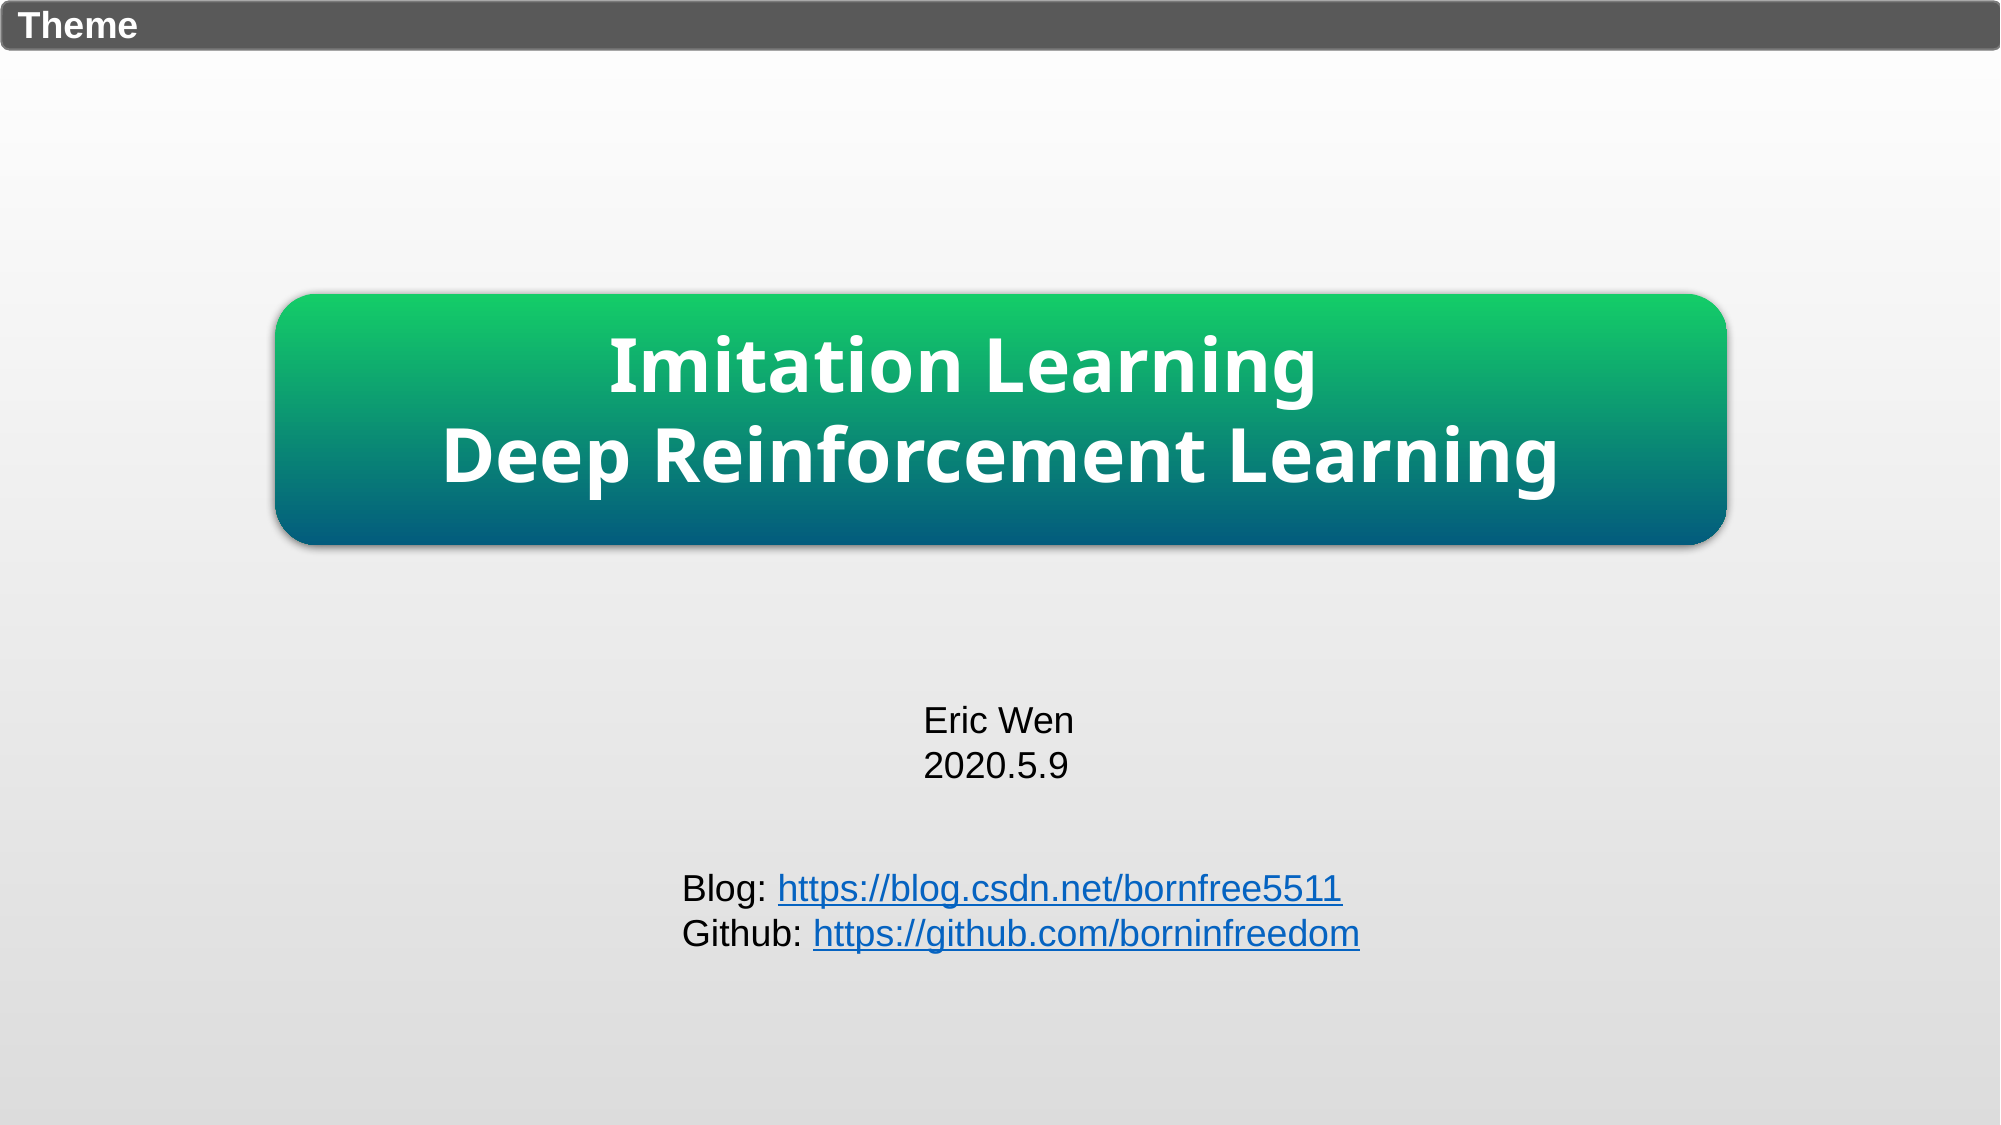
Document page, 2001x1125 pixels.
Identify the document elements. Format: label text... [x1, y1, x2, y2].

text_box [1091, 0, 2000, 51]
text_box [275, 293, 1728, 546]
text_box Blog: https://blog.csdn.net/bornfree5511 Github: https://github.com/borninfreedom [667, 856, 1376, 962]
text_box Eric Wen 2020.5.9 [908, 688, 1092, 794]
text_box Imitation Learning Deep Reinforcement Learning [425, 309, 1578, 505]
text_box Theme [3, 0, 1091, 54]
